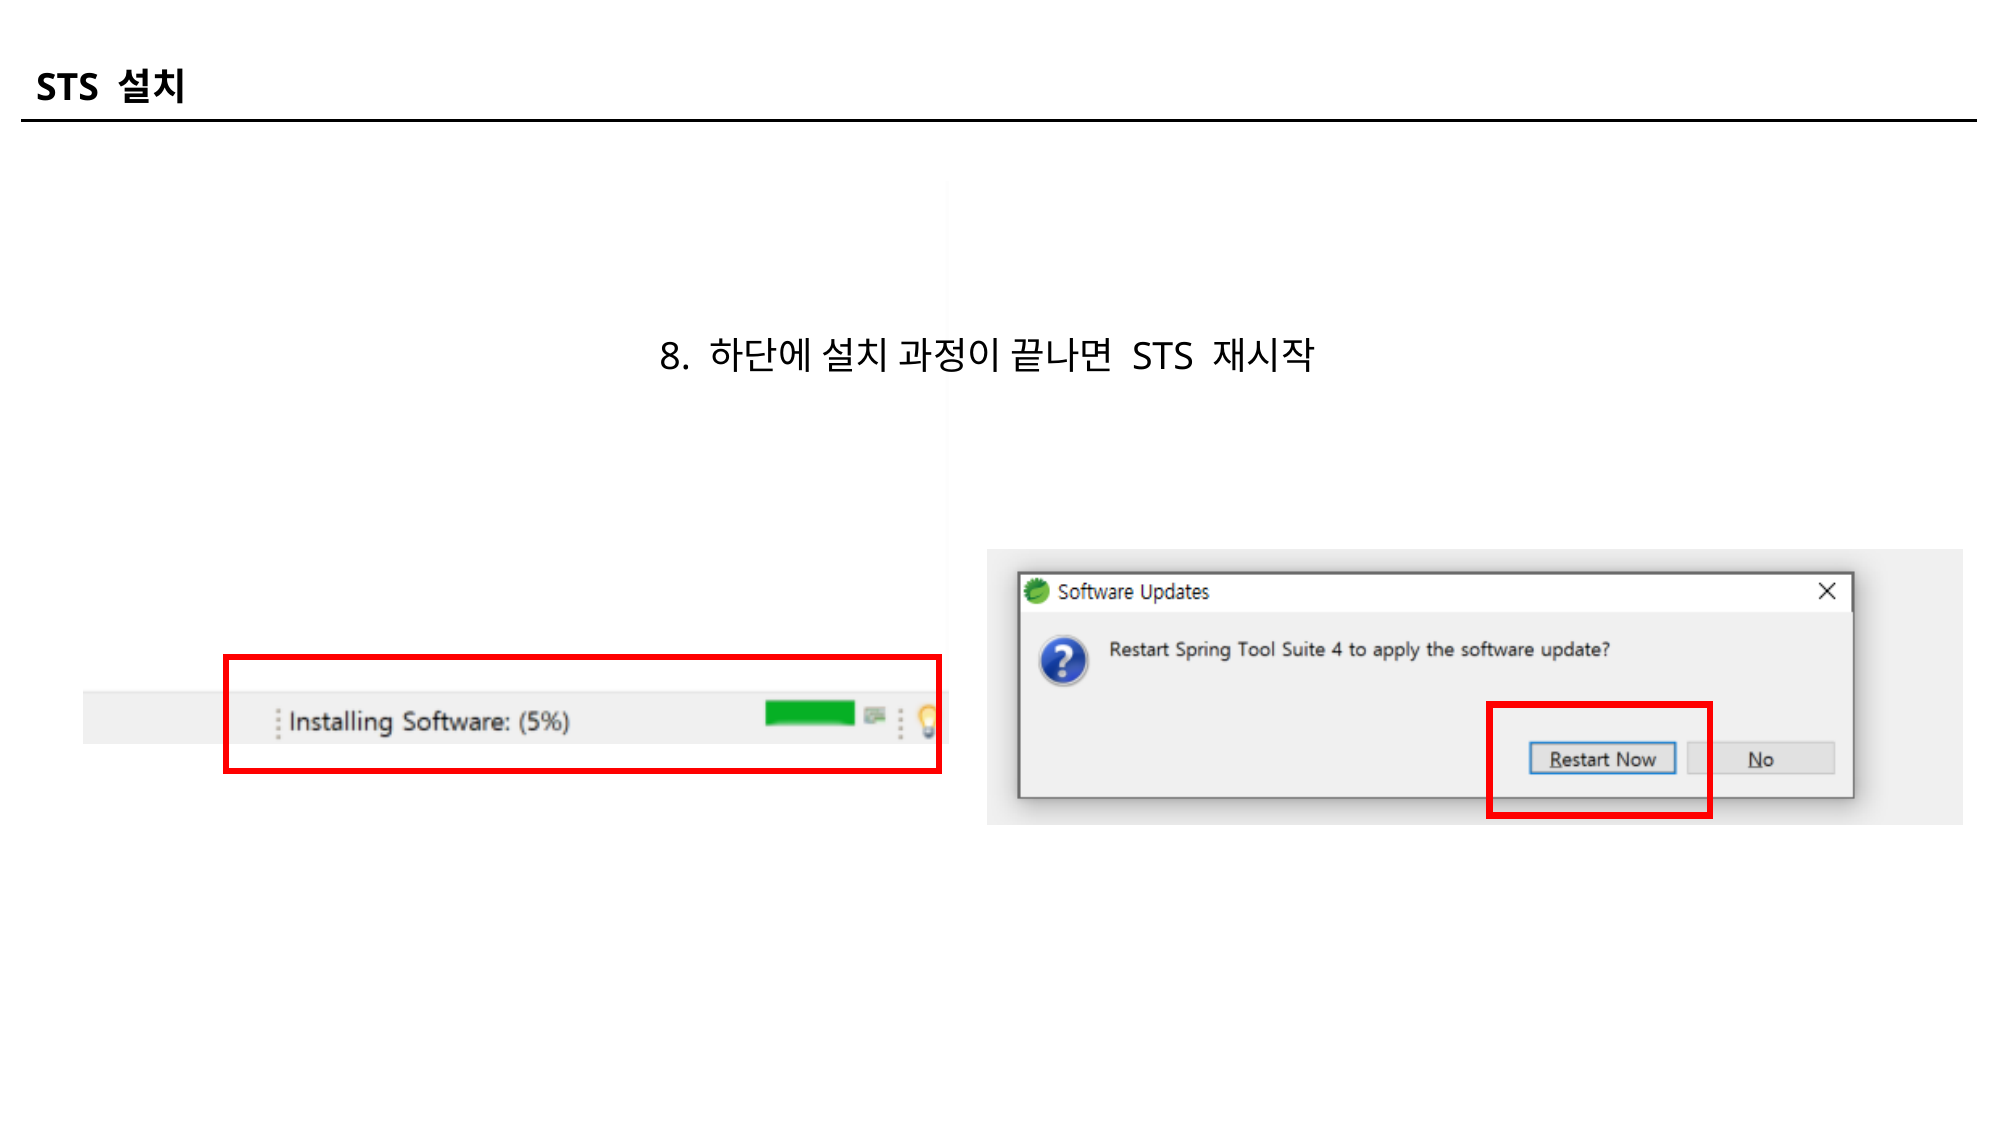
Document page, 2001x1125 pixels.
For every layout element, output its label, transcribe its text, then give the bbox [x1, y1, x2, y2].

text_box [225, 744, 940, 772]
picture [987, 549, 1963, 825]
text_box STS 설치 [21, 55, 1978, 116]
text_box 8. 하단에 설치 과정이 끝나면 STS 재시작 [949, 324, 1332, 385]
picture [83, 181, 949, 744]
